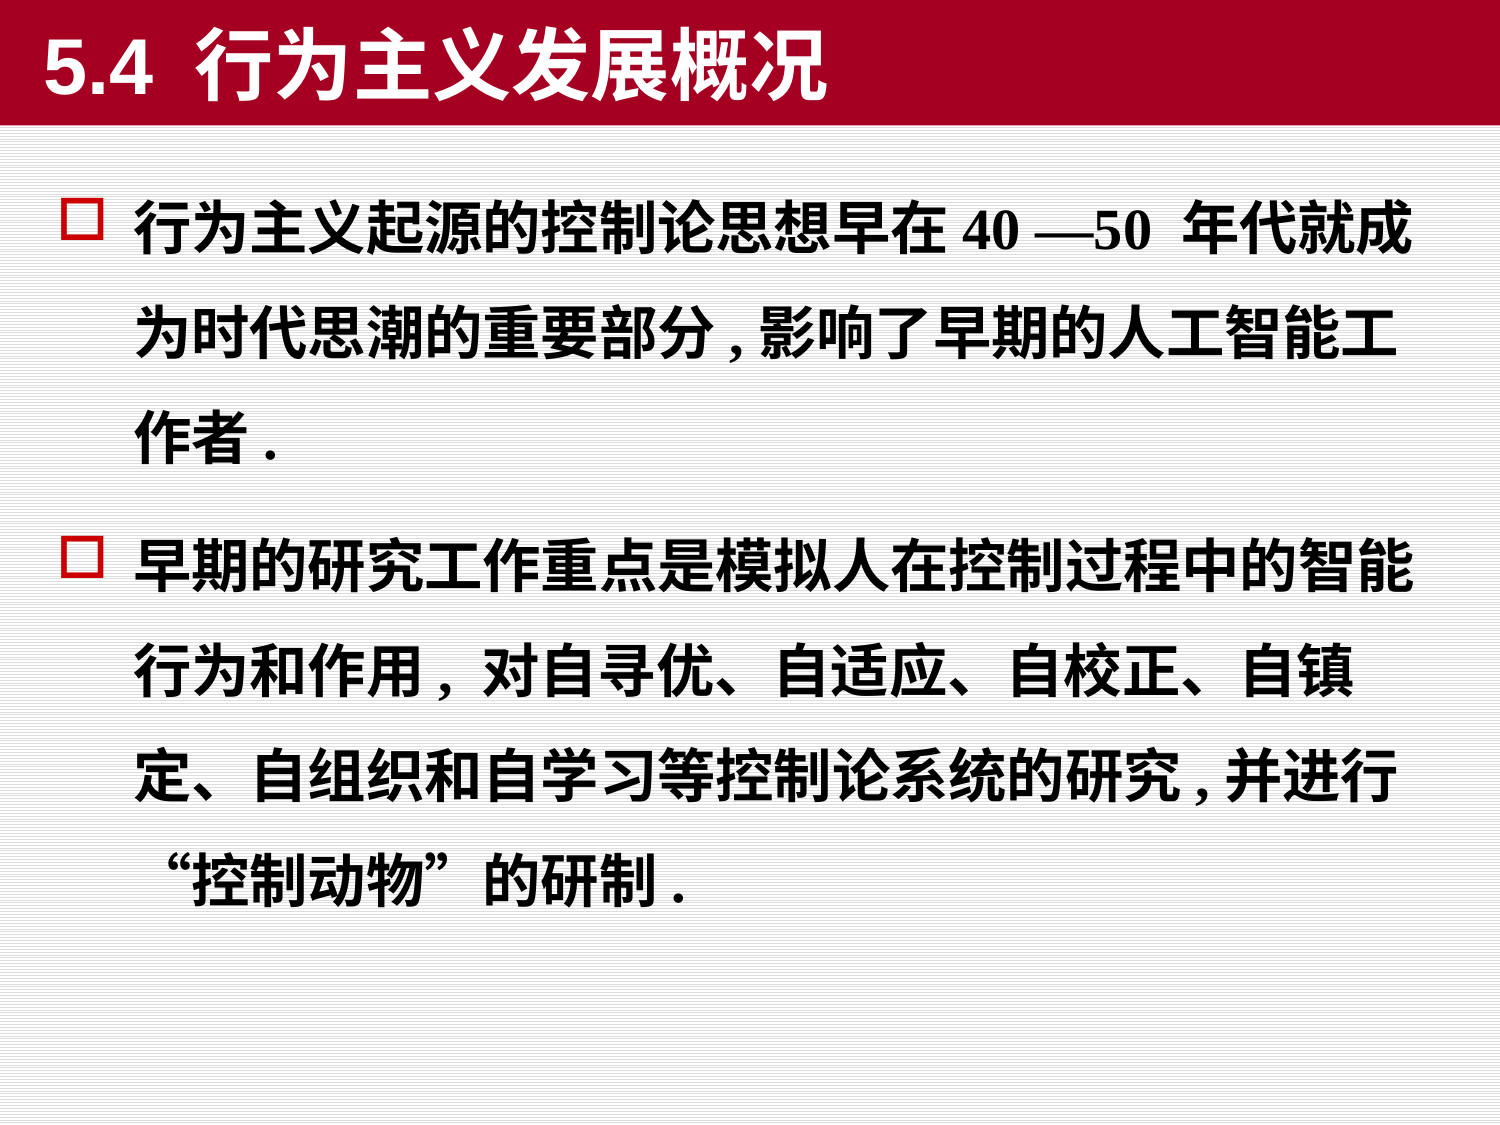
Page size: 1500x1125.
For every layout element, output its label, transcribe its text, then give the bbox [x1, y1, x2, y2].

text_box 5.4 行为主义发展概况 [0, 0, 1500, 126]
list 行为主义起源的控制论思想早在40 —50 年代就成为时代思潮的重要部分,影响了早期的人工智能工作者. 早期的研究工作重点是模拟人在控制过程中的智能行为和作用, 对自寻优、自适应、自校正、自镇定、自组织和自学习等控制论系统的研究,并进行“控制动物”的研制. [41, 148, 1459, 1035]
